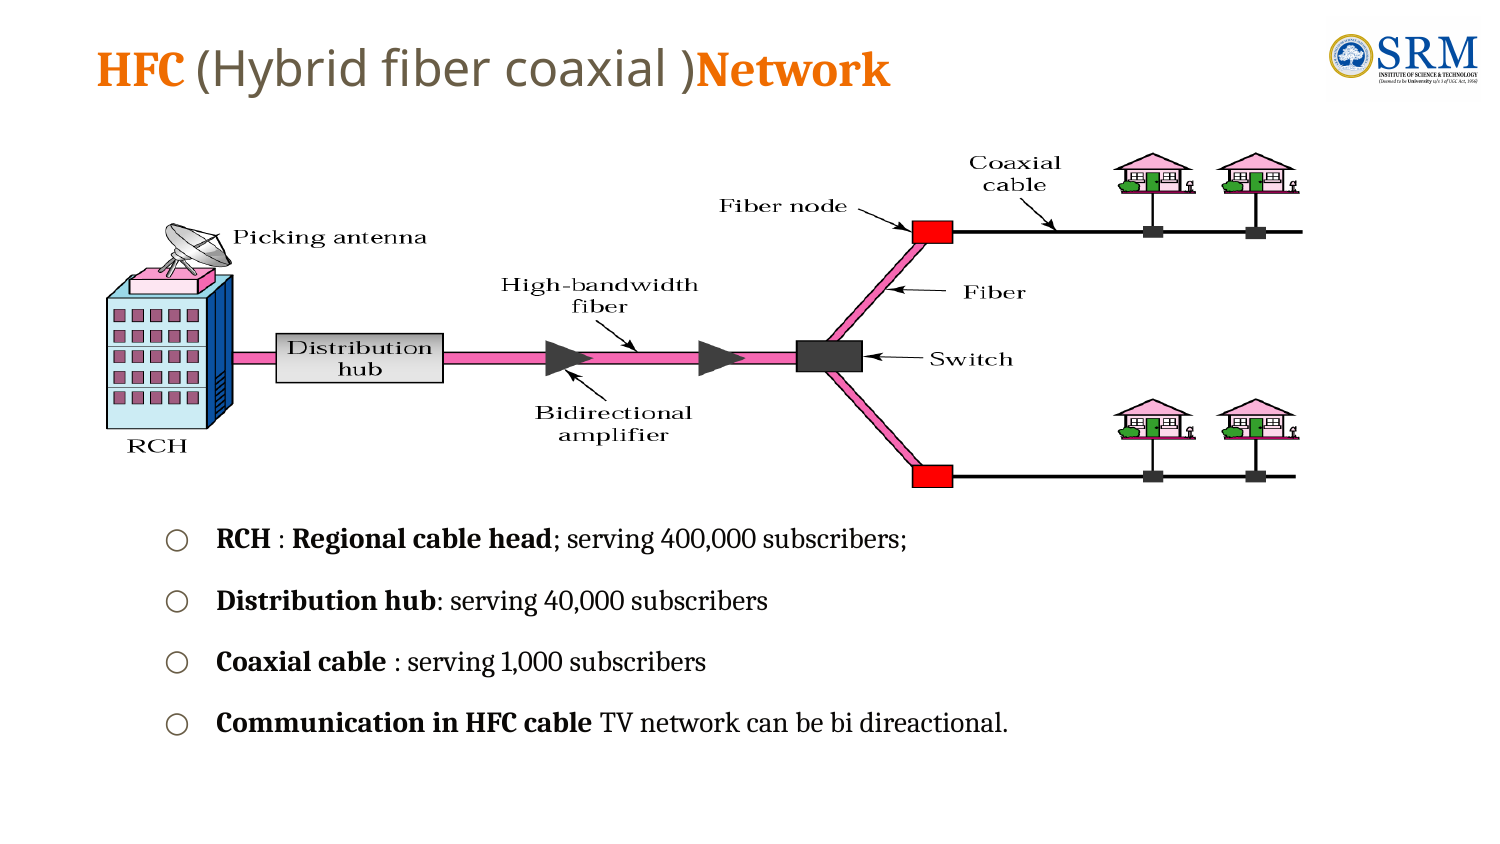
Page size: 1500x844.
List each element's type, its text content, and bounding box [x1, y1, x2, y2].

picture [1326, 16, 1481, 103]
picture [105, 151, 1304, 489]
list HFC (Hybrid fiber coaxial )Network RCH : Regional cable head; serving 400,000 subscribers; Distribution hub: serving 40,000 subscribers Coaxial cable : serving 1,000 subscribers Communication in HFC cable TV network can be bi direactional. [51, 21, 1352, 138]
